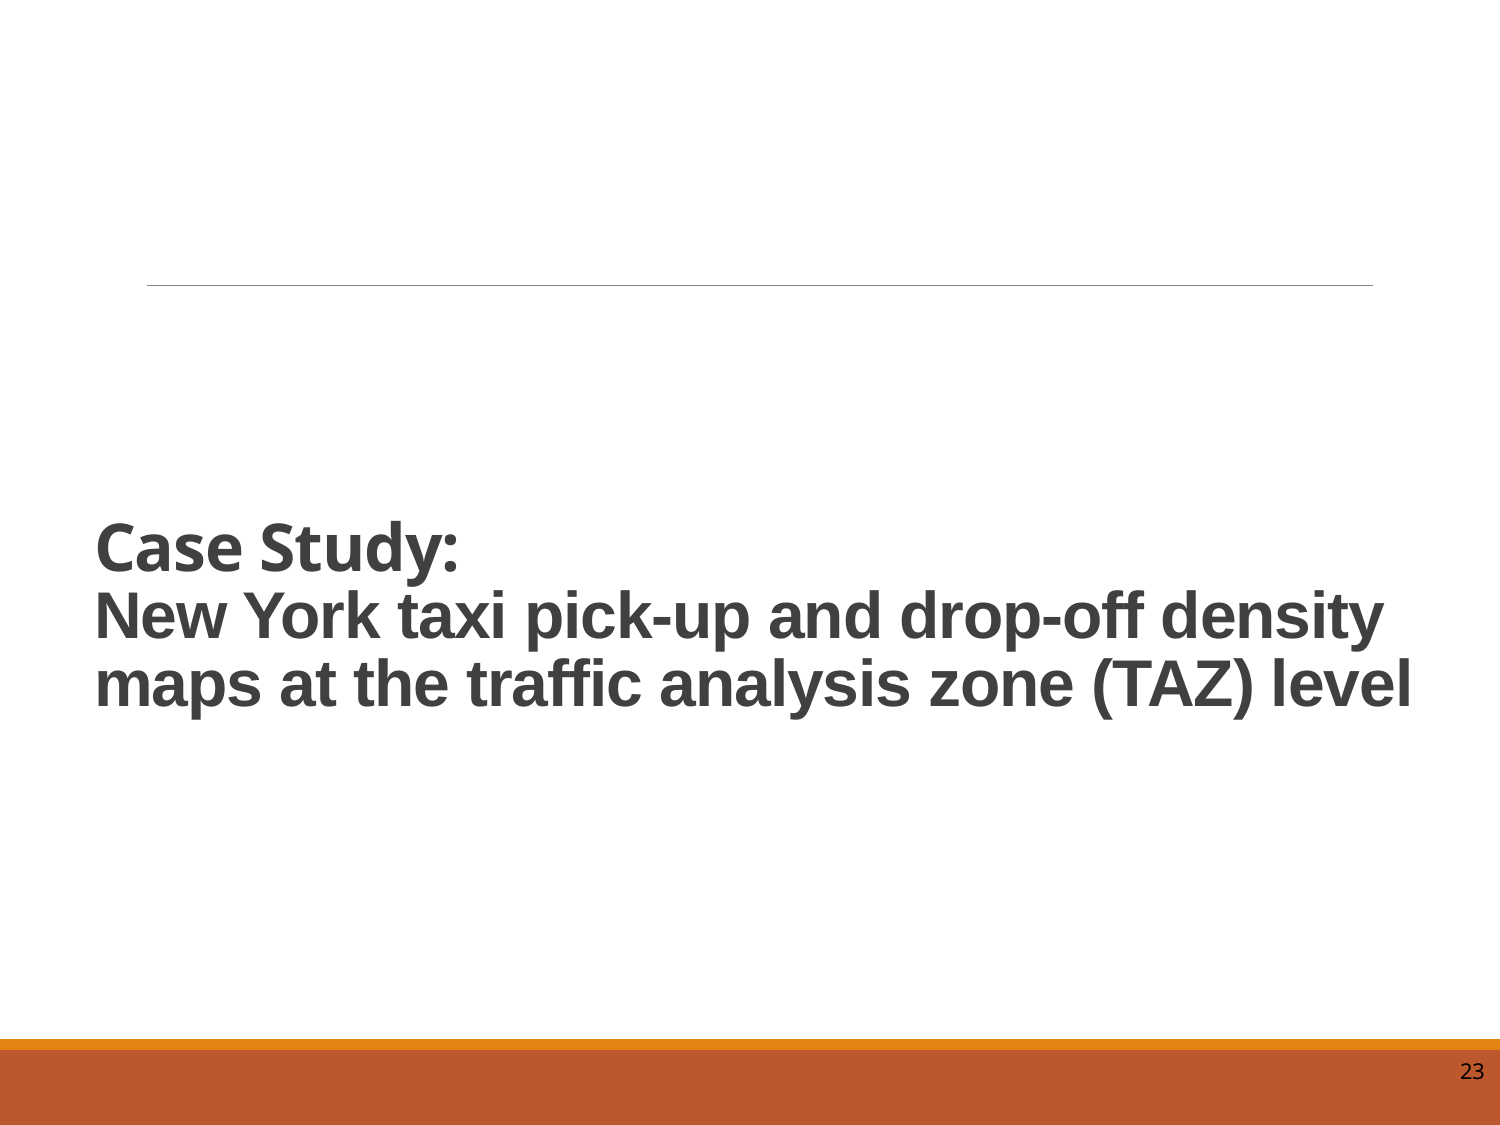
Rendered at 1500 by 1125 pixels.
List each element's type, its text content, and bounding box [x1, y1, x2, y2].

slide_number 23 [1407, 1042, 1500, 1103]
title Case Study: New York taxi pick-up and drop-off density maps at the traffic analysis zone (TAZ) level [79, 464, 1430, 728]
